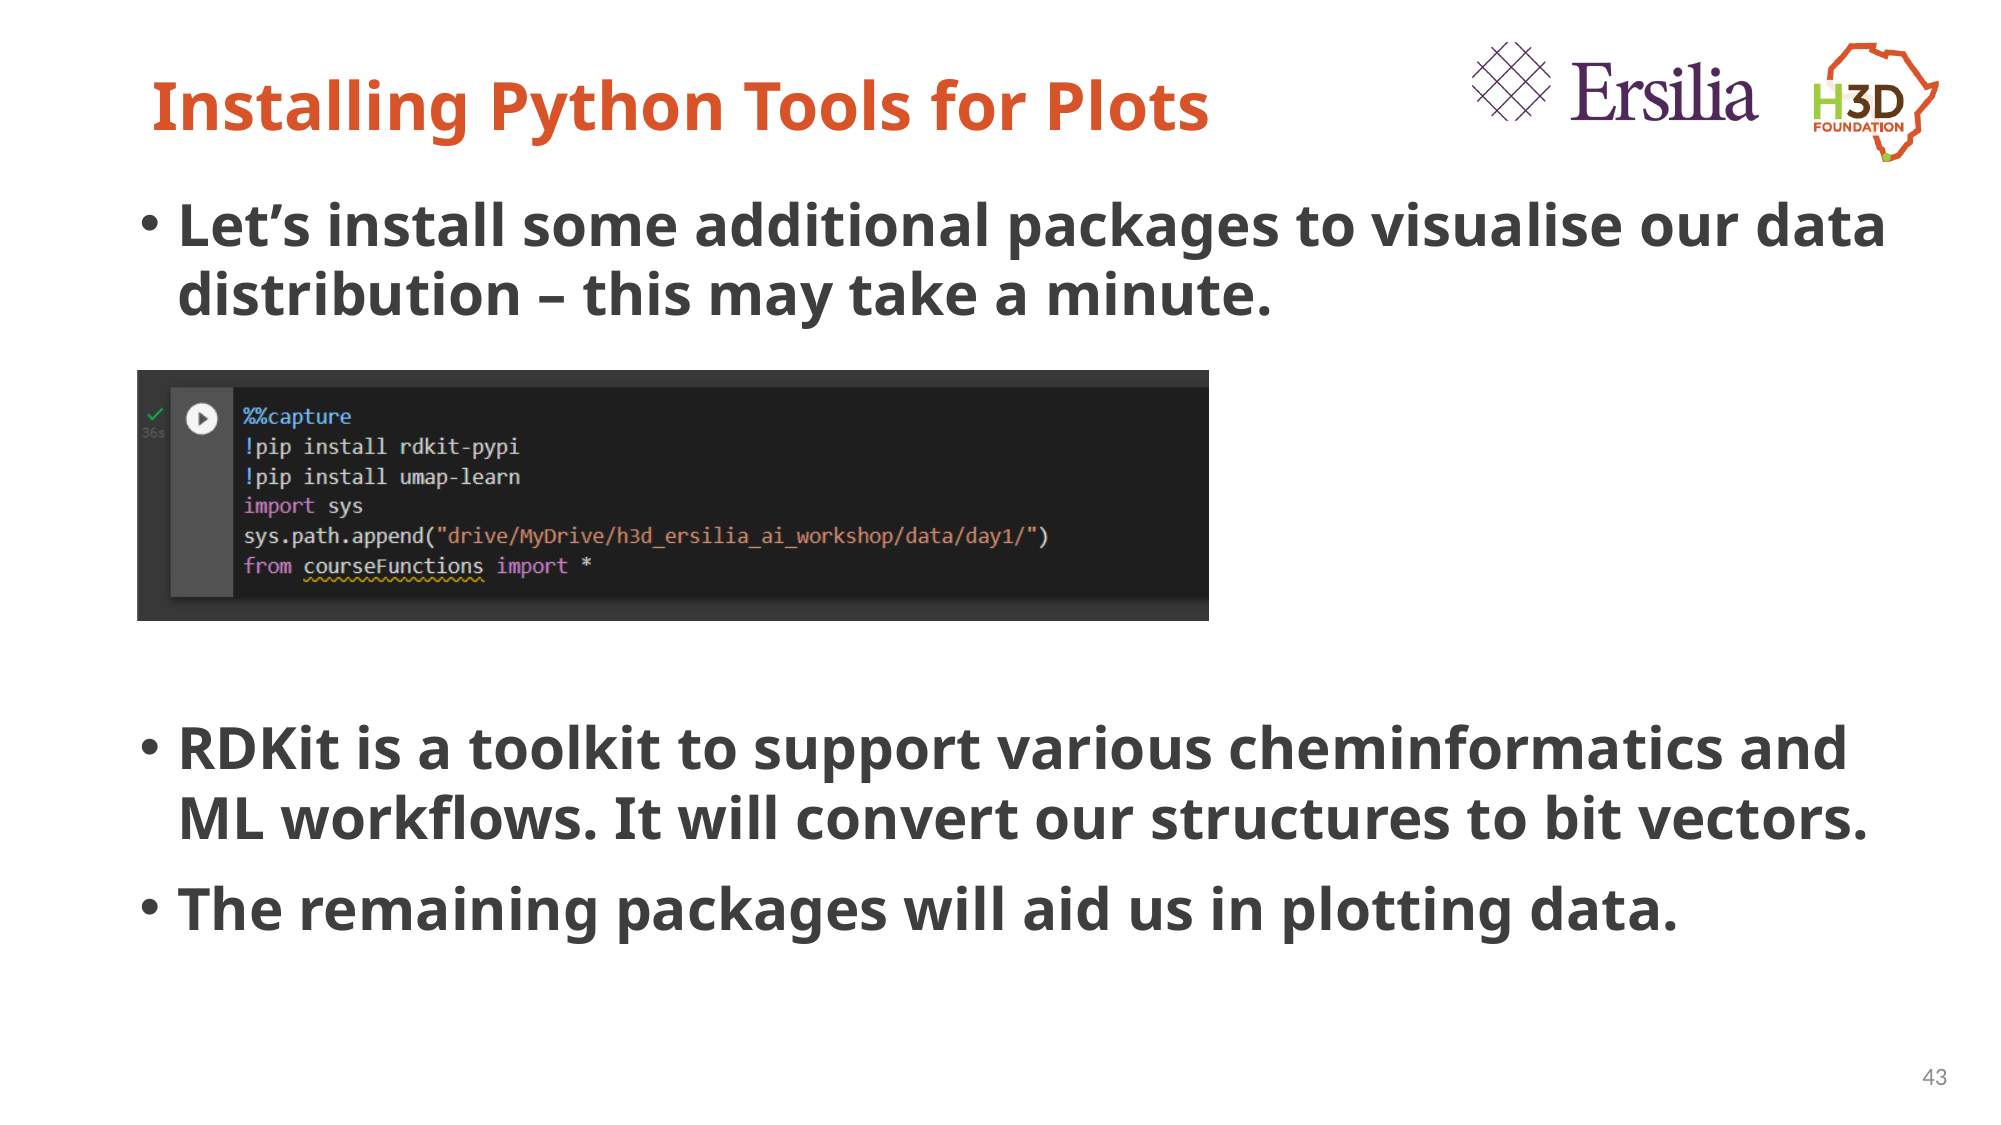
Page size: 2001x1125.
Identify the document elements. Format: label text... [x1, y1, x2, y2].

picture [1472, 42, 1759, 121]
slide_number 43 [1890, 1046, 1963, 1106]
picture [137, 370, 1209, 621]
list Let’s install some additional packages to visualise our data distribution – this may take a minute. RDKit is a toolkit to support various cheminformatics and ML workflows. It will convert our structures to bit vectors. The remaining packages will aid us in plotting data. [124, 180, 1963, 1046]
title Installing Python Tools for Plots [137, 59, 1258, 159]
